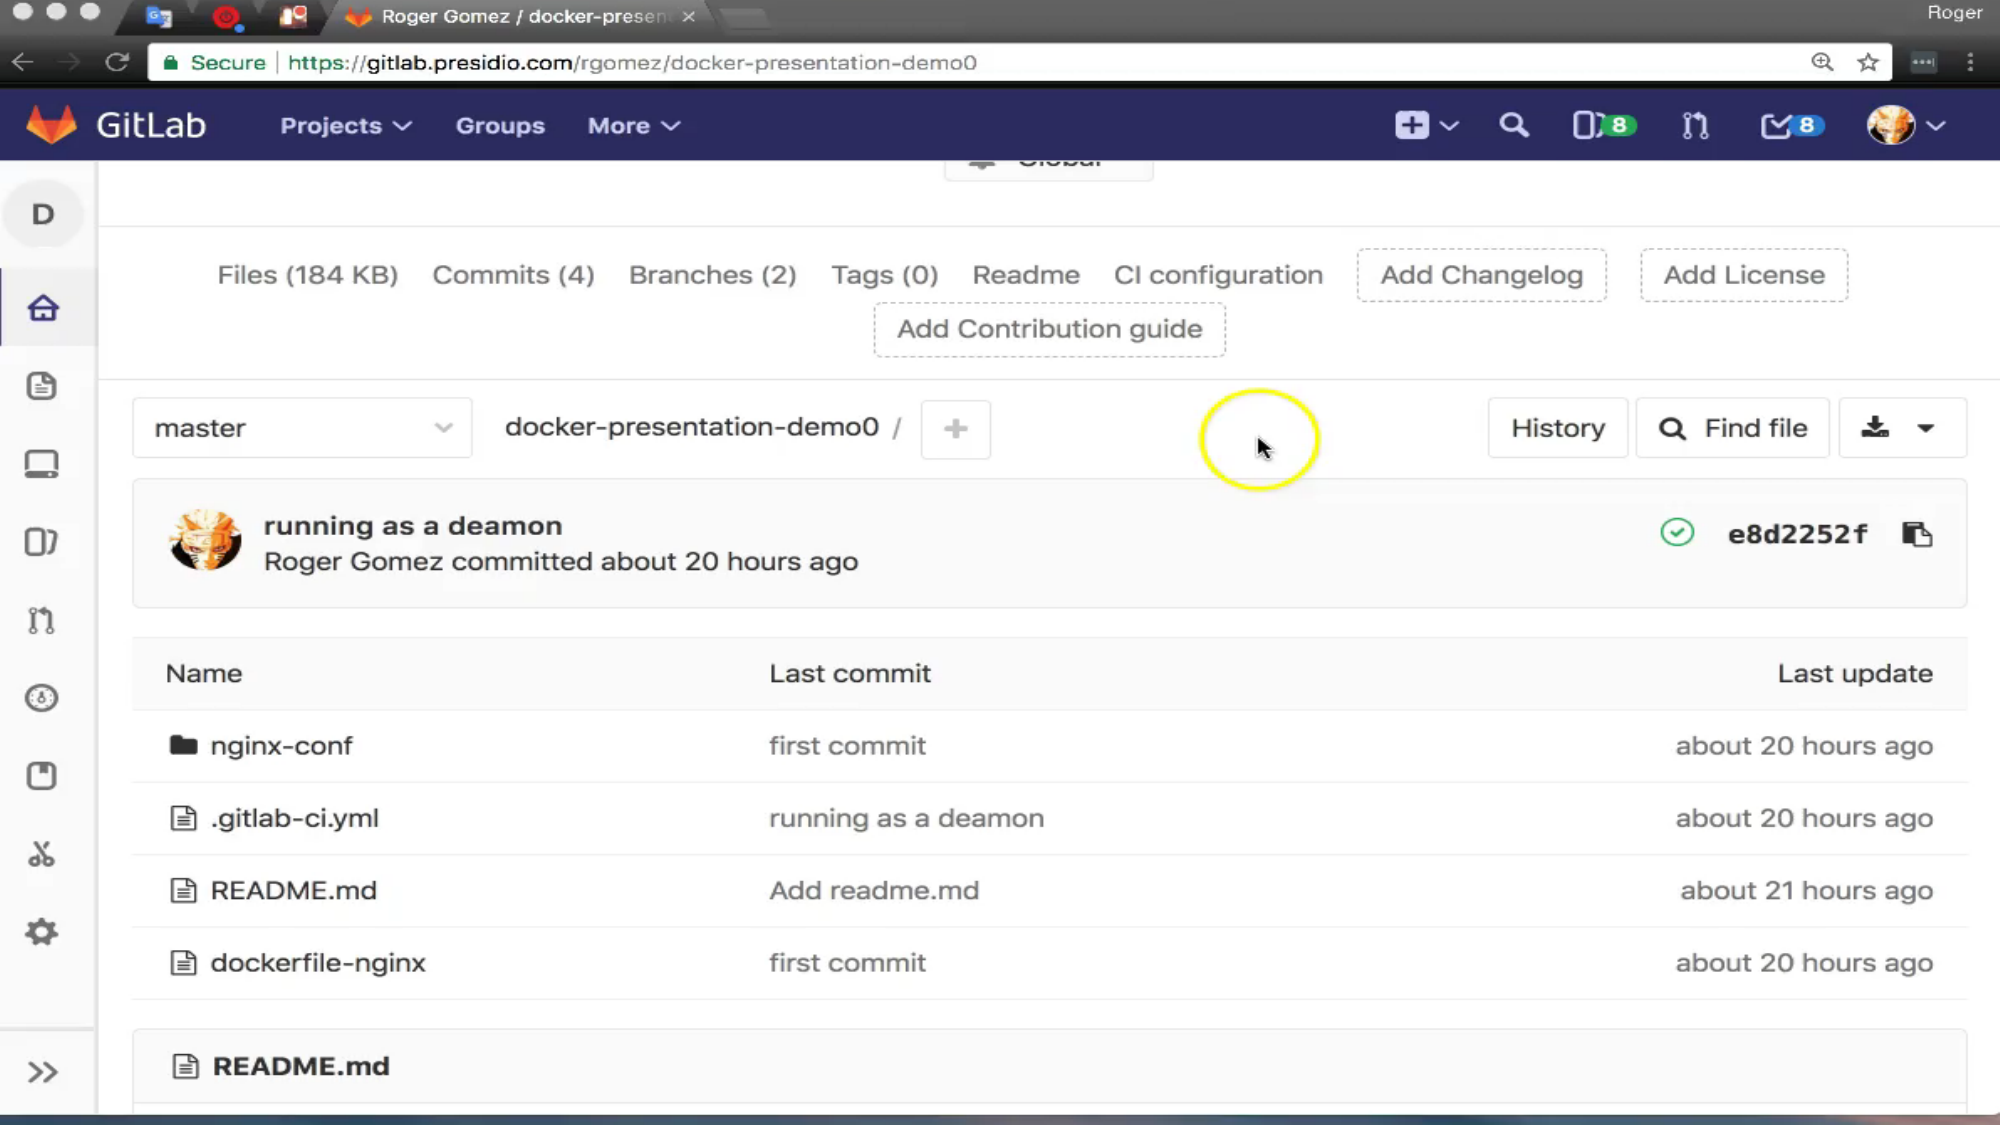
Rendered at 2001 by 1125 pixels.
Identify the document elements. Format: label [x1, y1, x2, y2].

list [0, 0, 2000, 1125]
